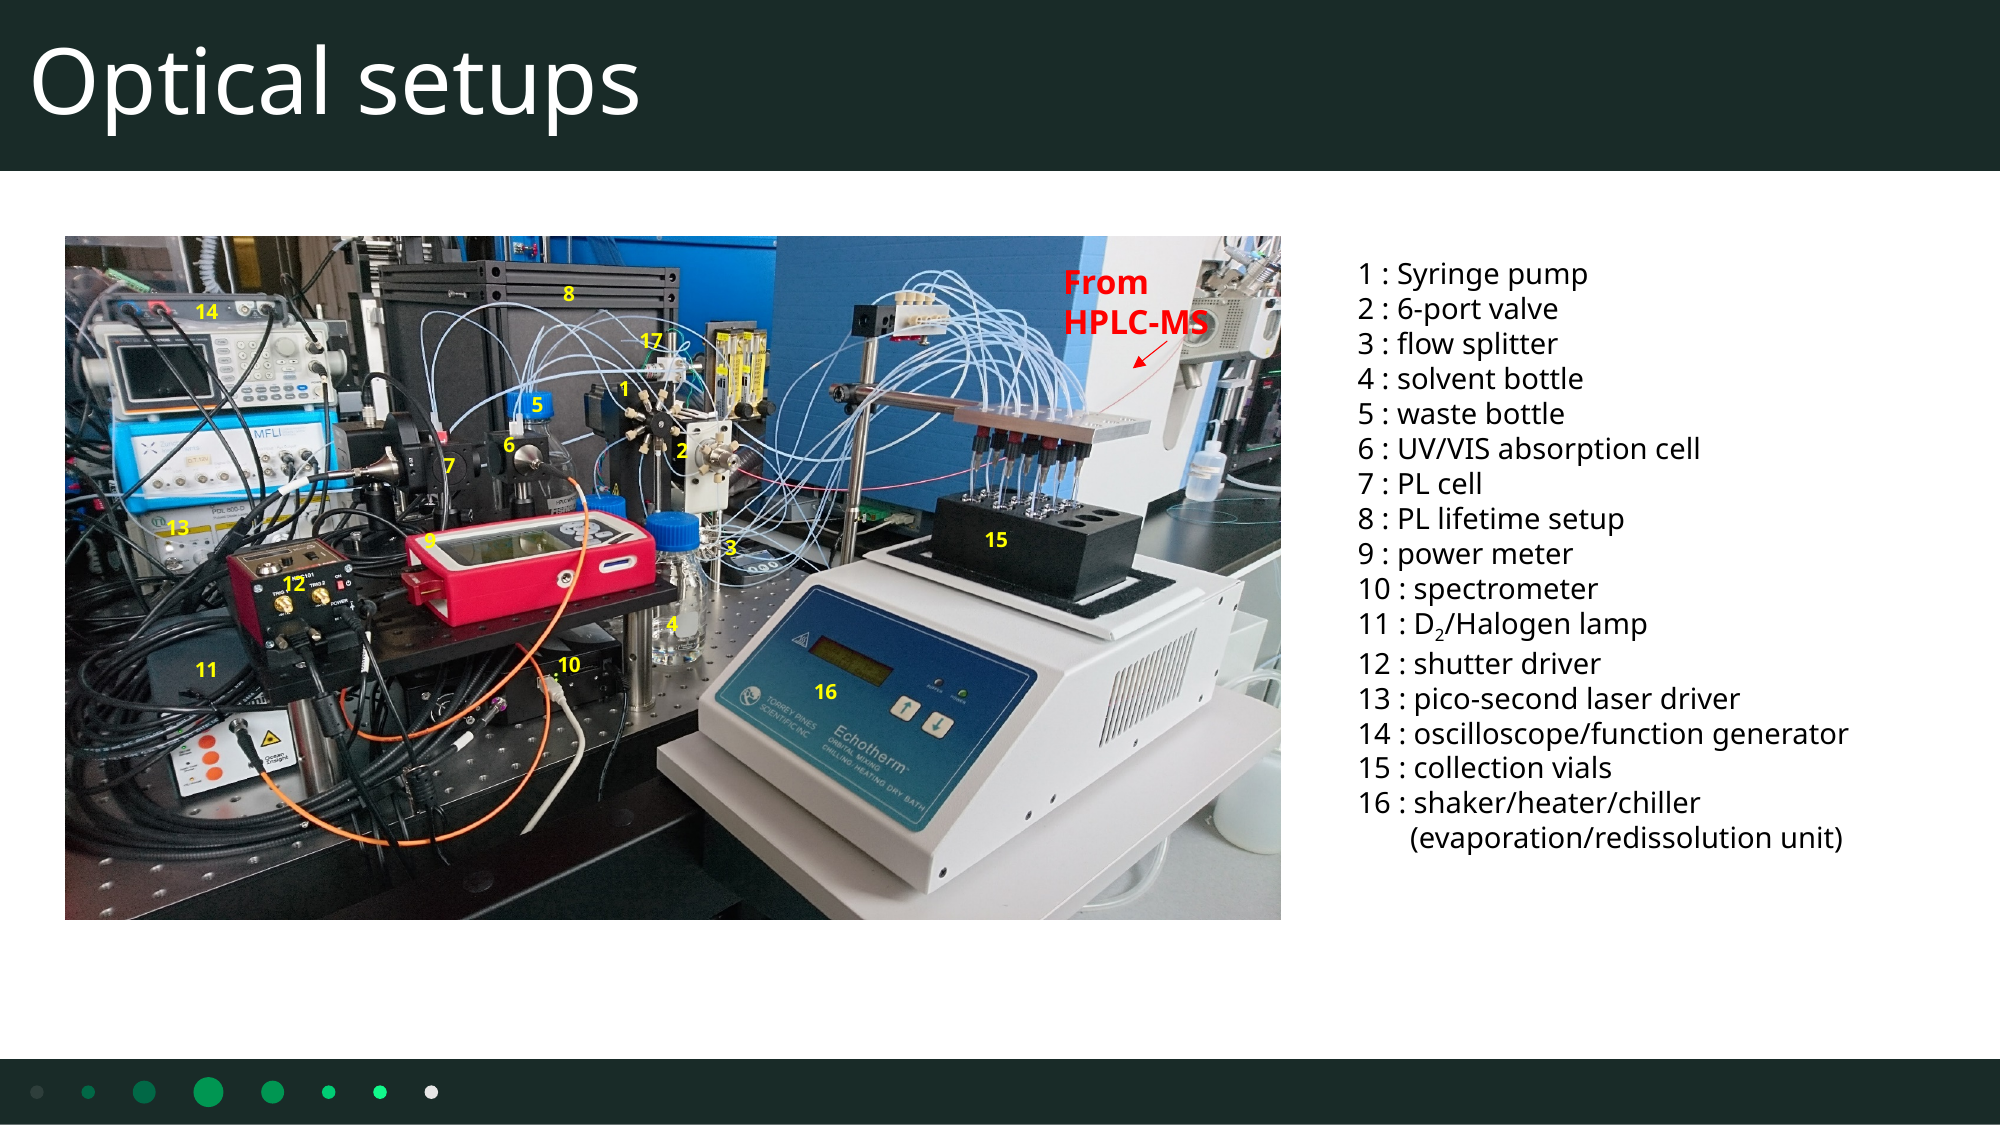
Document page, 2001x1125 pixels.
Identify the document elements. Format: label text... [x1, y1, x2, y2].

title Optical setups [13, 8, 1978, 162]
text_box 1 : Syringe pump 2 : 6-port valve 3 : flow splitter 4 : solvent bottle 5 : waste bottle 6 : UV/VIS absorption cell 7 : PL cell 8 : PL lifetime setup 9 : power meter 10 : spectrometer 11 : D2/Halogen lamp 12 : shutter driver 13 : pico-second laser driver 14 : oscilloscope/function generator 15 : collection vials 16 : shaker/heater/chiller (evaporation/redissolution unit) [1342, 240, 1917, 332]
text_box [1132, 340, 1168, 369]
picture [65, 236, 1281, 920]
